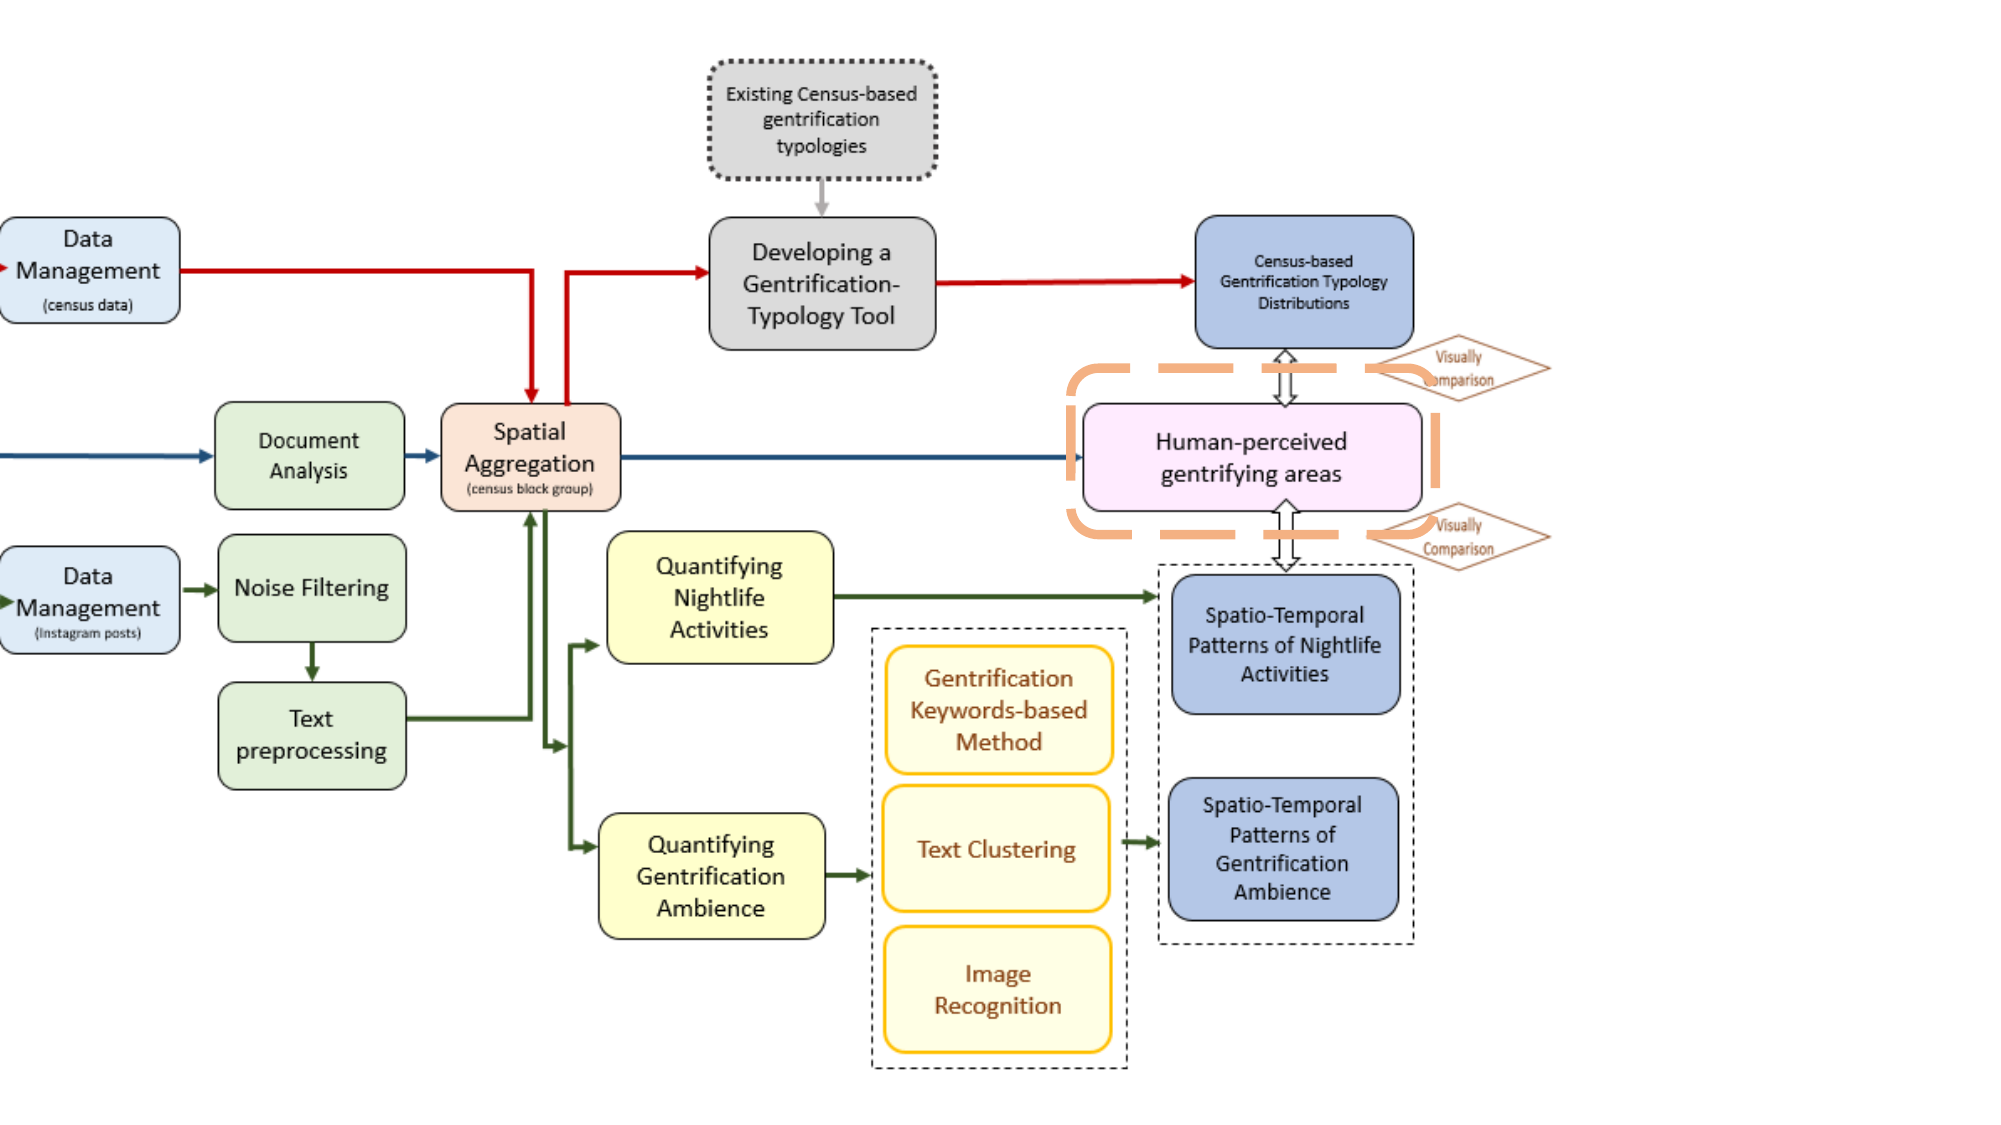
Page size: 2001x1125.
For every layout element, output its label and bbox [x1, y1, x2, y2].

picture [0, 44, 1584, 1098]
